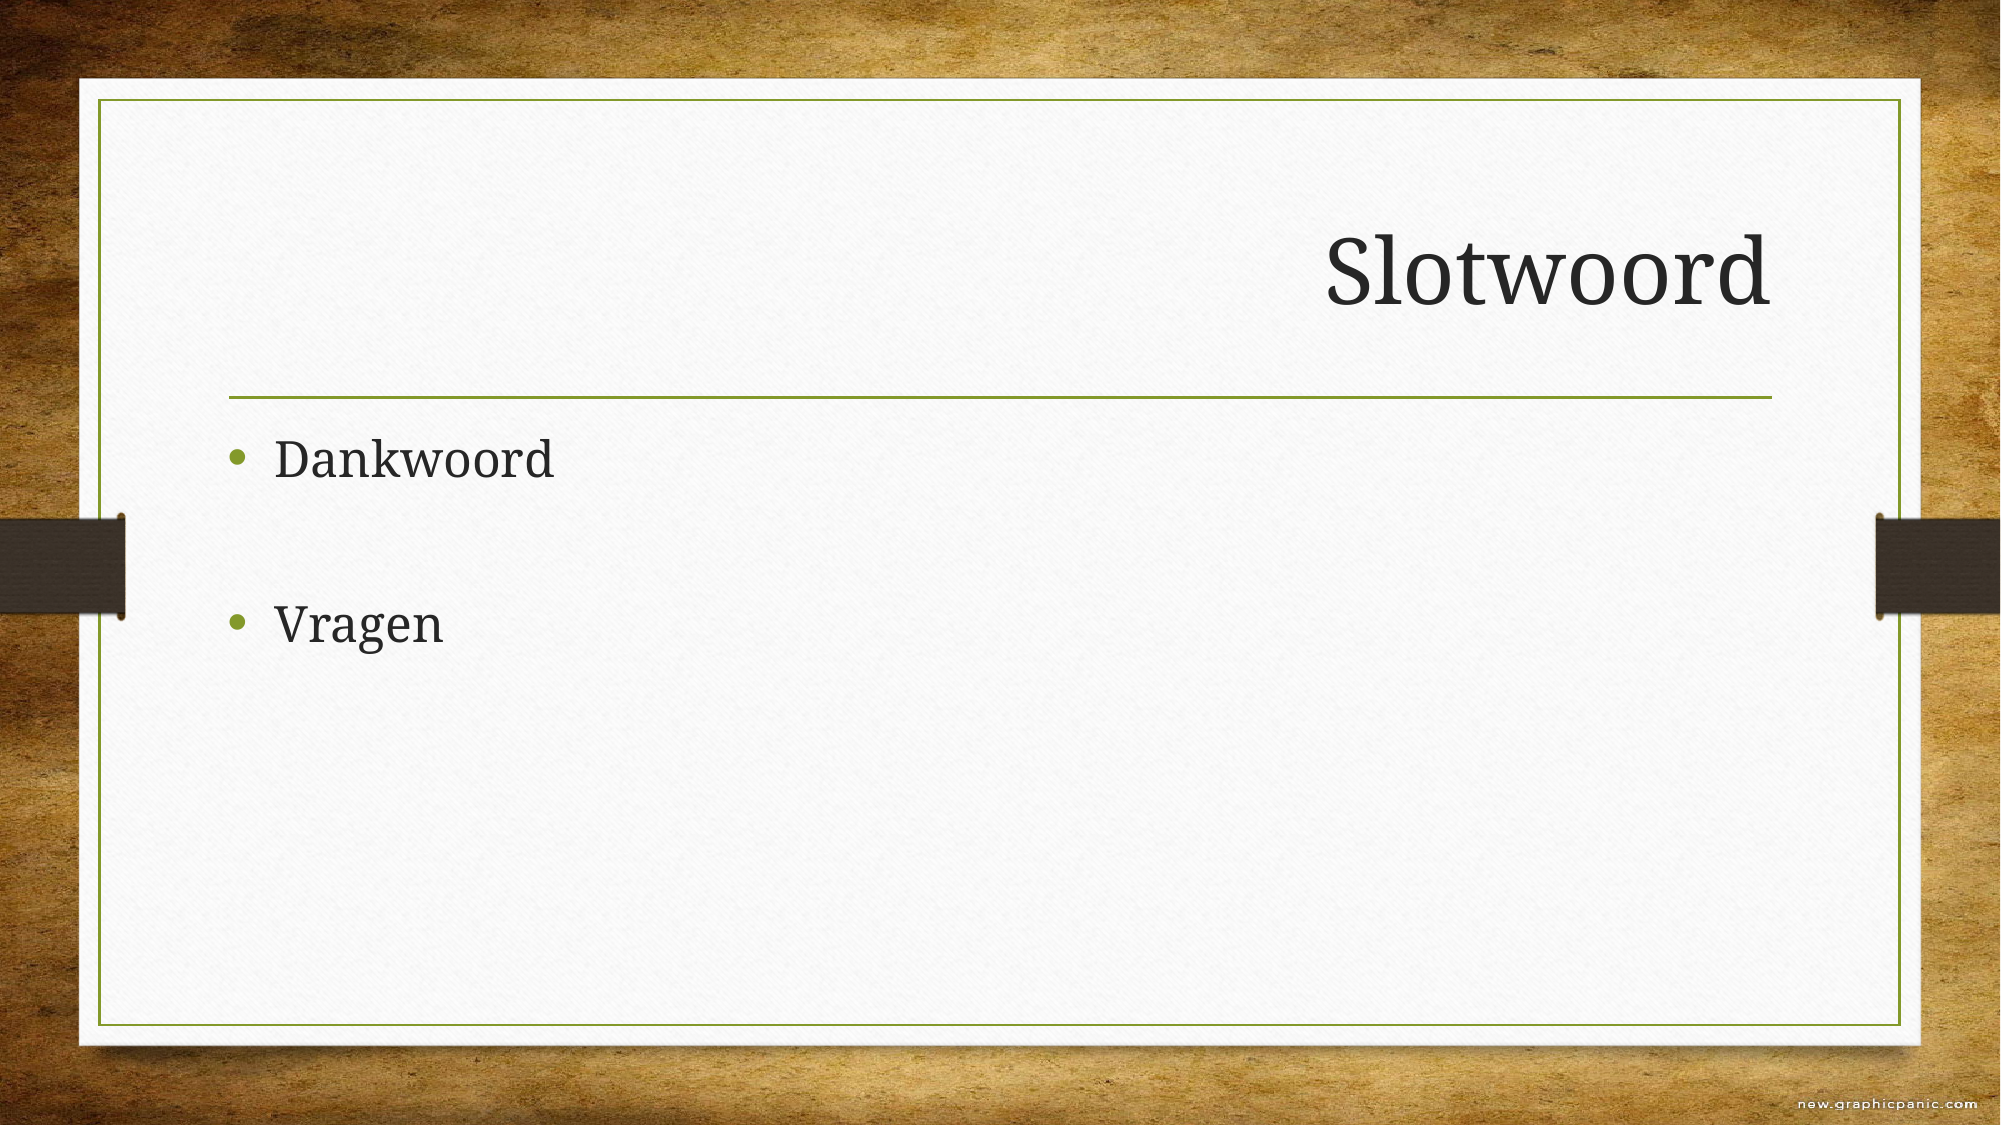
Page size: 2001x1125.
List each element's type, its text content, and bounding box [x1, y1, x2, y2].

list Dankwoord Vragen [212, 419, 1788, 964]
title Slotwoord [212, 161, 1788, 375]
picture [0, 0, 2001, 1125]
